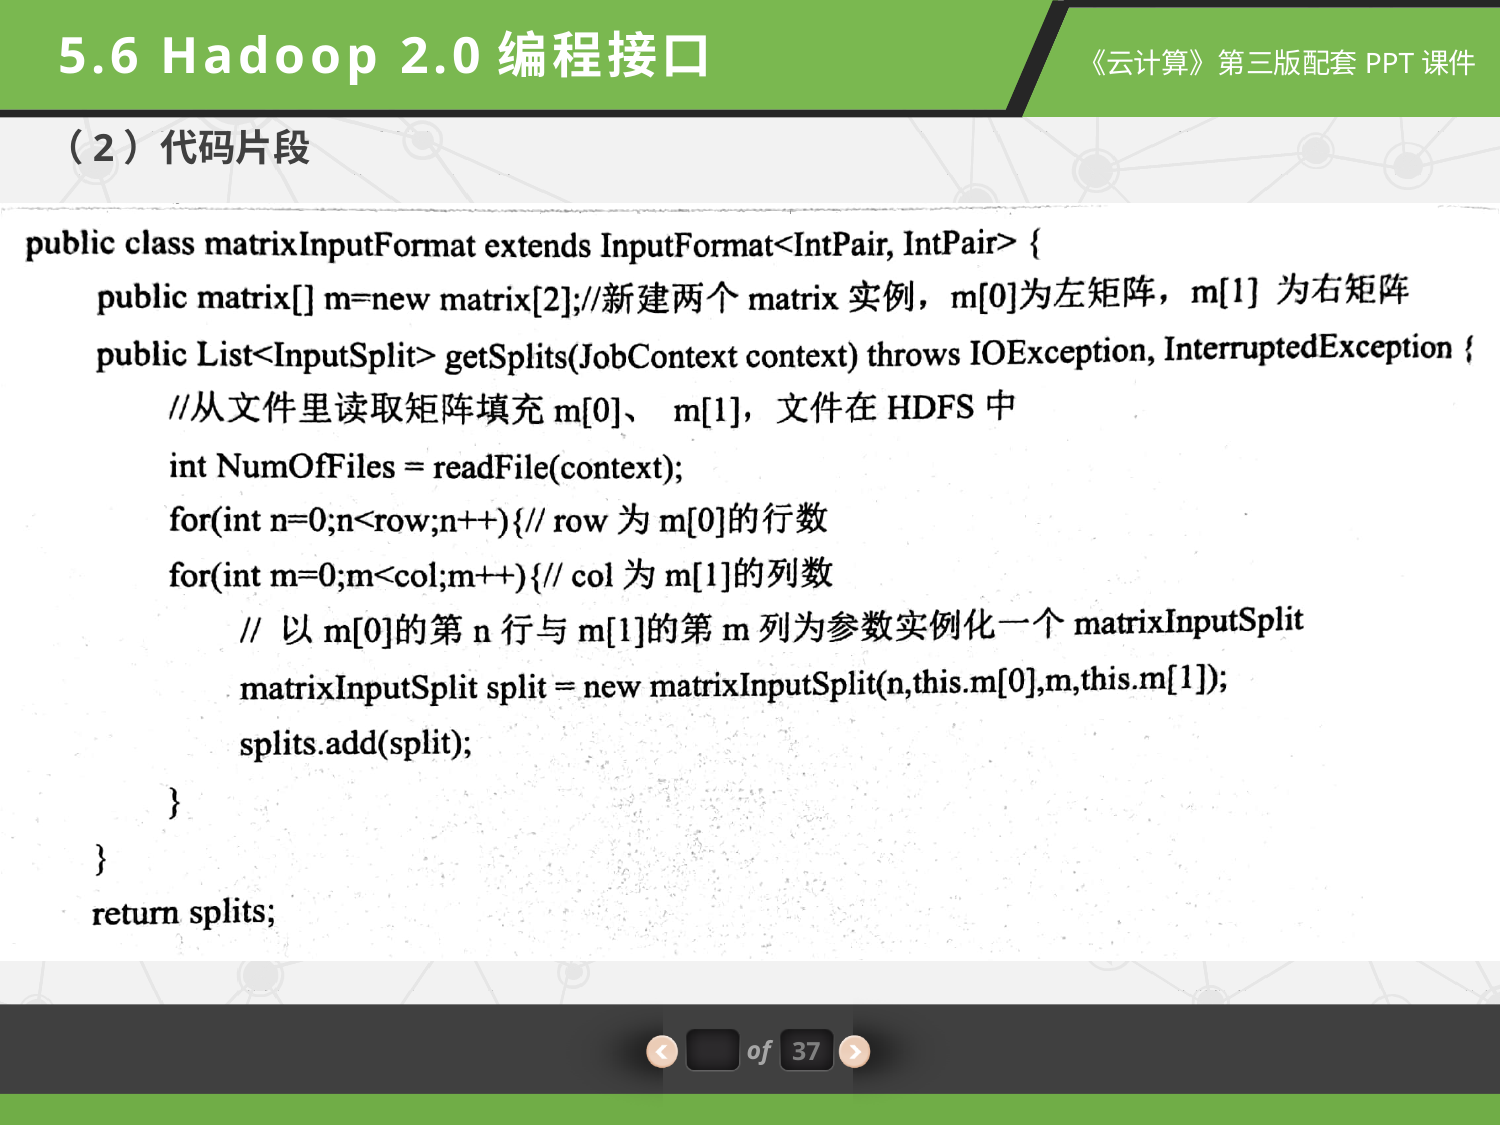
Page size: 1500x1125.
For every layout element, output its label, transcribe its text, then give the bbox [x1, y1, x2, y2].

picture [0, 117, 1500, 1113]
picture [683, 1025, 744, 1075]
text_box 5.6 Hadoop 2.0编程接口 [43, 15, 727, 91]
text_box （2）代码片段 [31, 116, 326, 177]
picture [777, 1025, 838, 1075]
